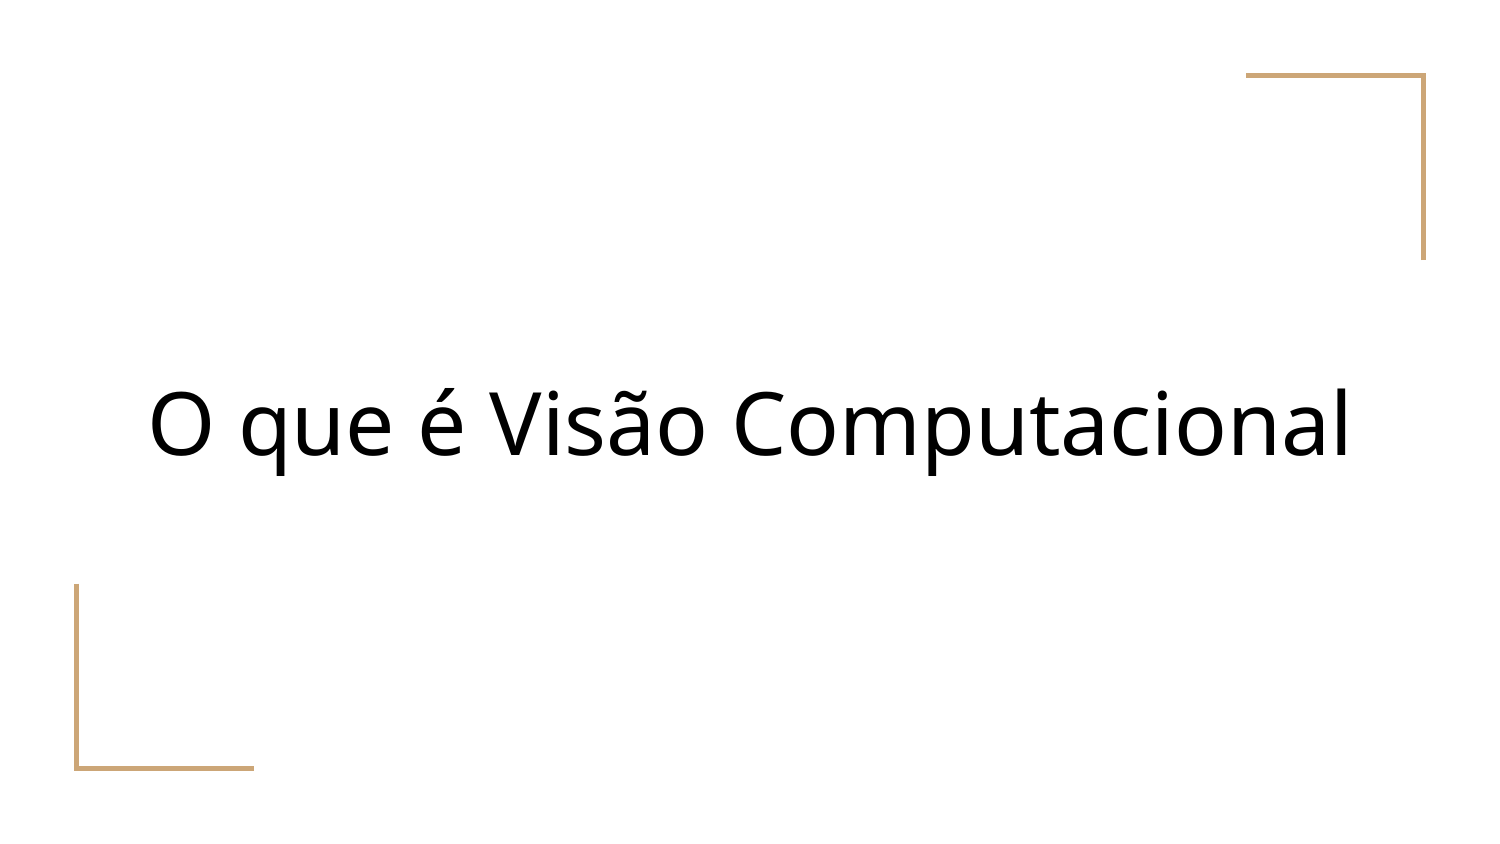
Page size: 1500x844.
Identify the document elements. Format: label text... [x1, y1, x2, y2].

title O que é Visão Computacional [126, 296, 1374, 548]
